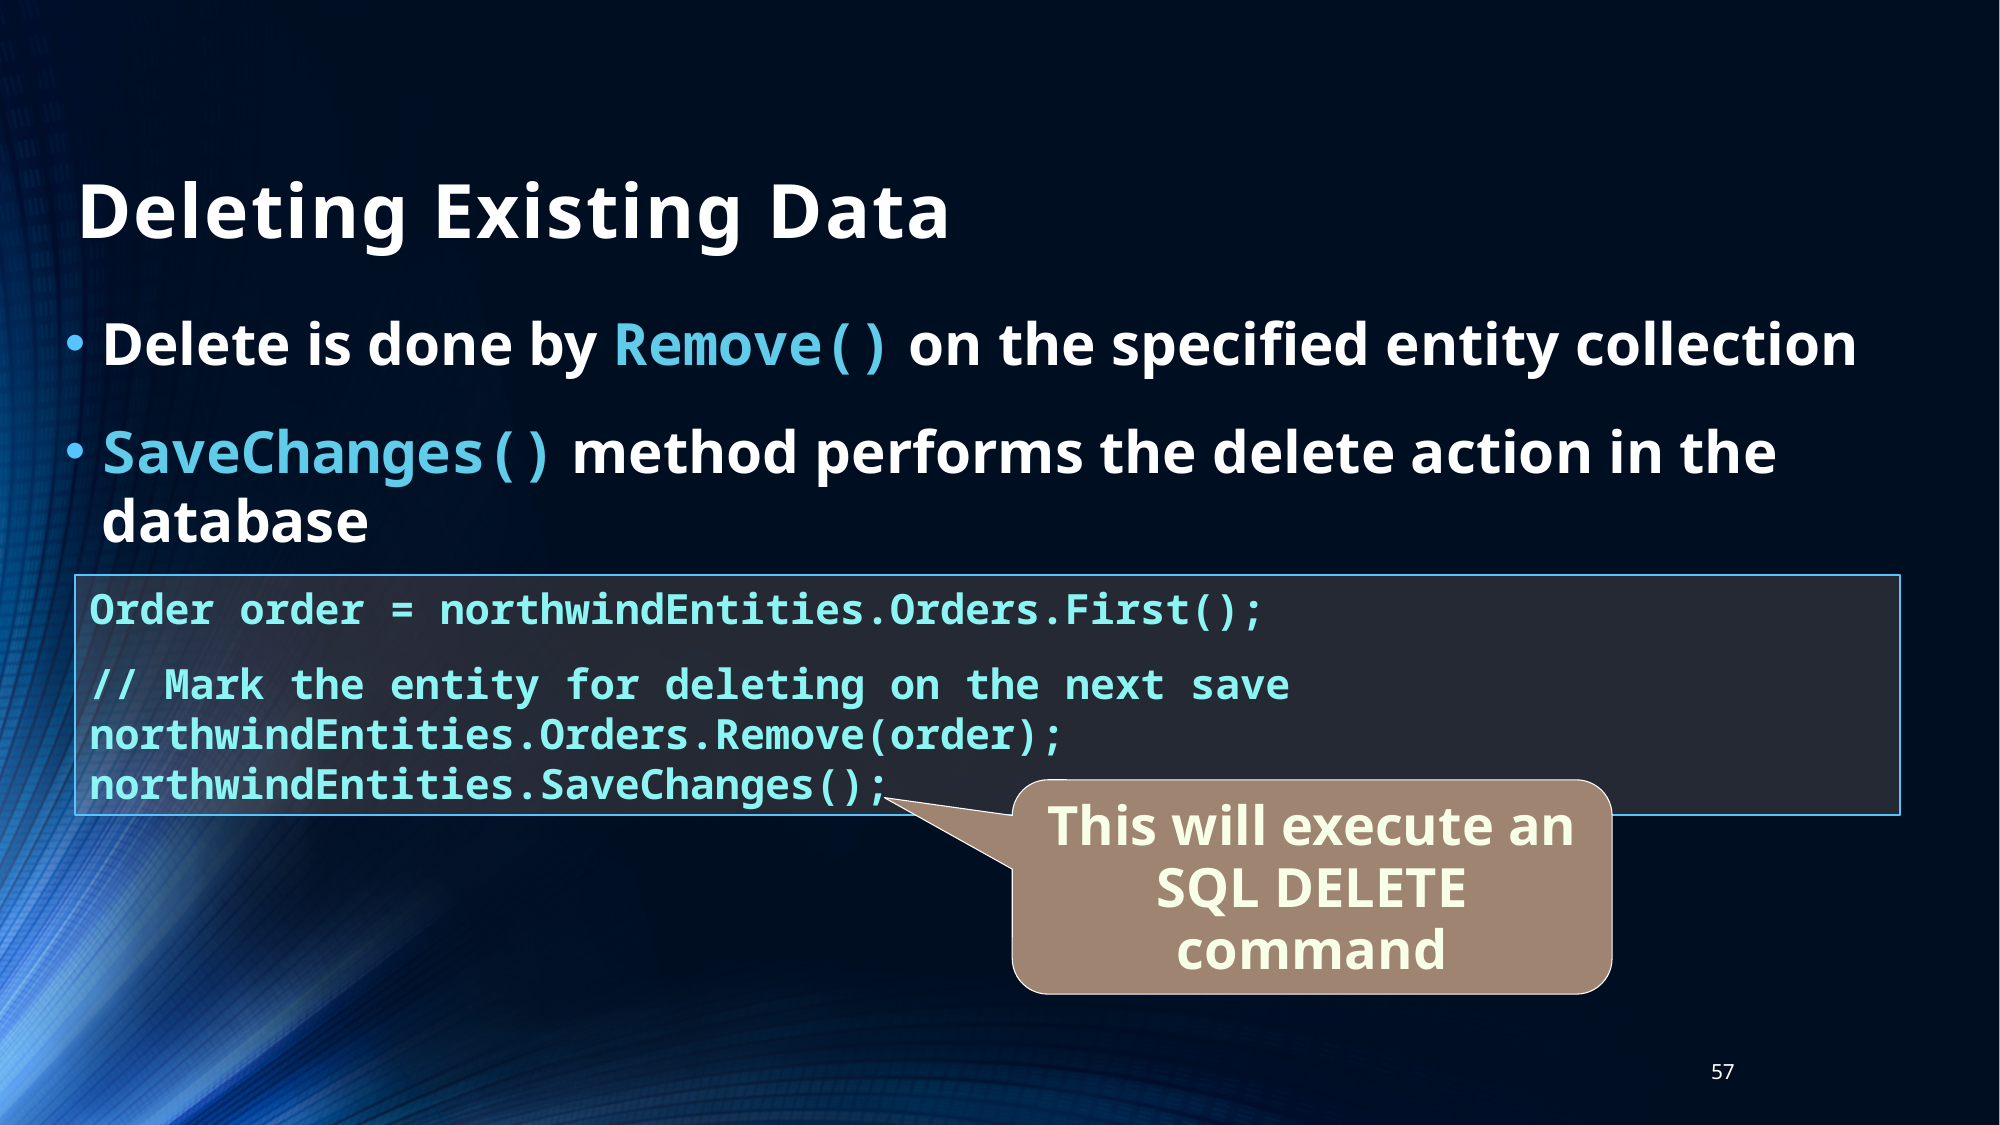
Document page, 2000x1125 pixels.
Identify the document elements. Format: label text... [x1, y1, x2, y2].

text_box This will execute an SQL DELETE command [884, 779, 1613, 995]
title Deleting Existing Data [61, 37, 1562, 263]
text_box Order order = northwindEntities.Orders.First(); // Mark the entity for deleting on the next save northwindEntities.Orders.Remove(order); northwindEntities.SaveChanges(); [74, 575, 1900, 815]
picture [0, 0, 2000, 1125]
slide_number 57 [1612, 1050, 1750, 1096]
list Delete is done by Remove() on the specified entity collection SaveChanges() method performs the delete action in the database [49, 299, 1950, 675]
